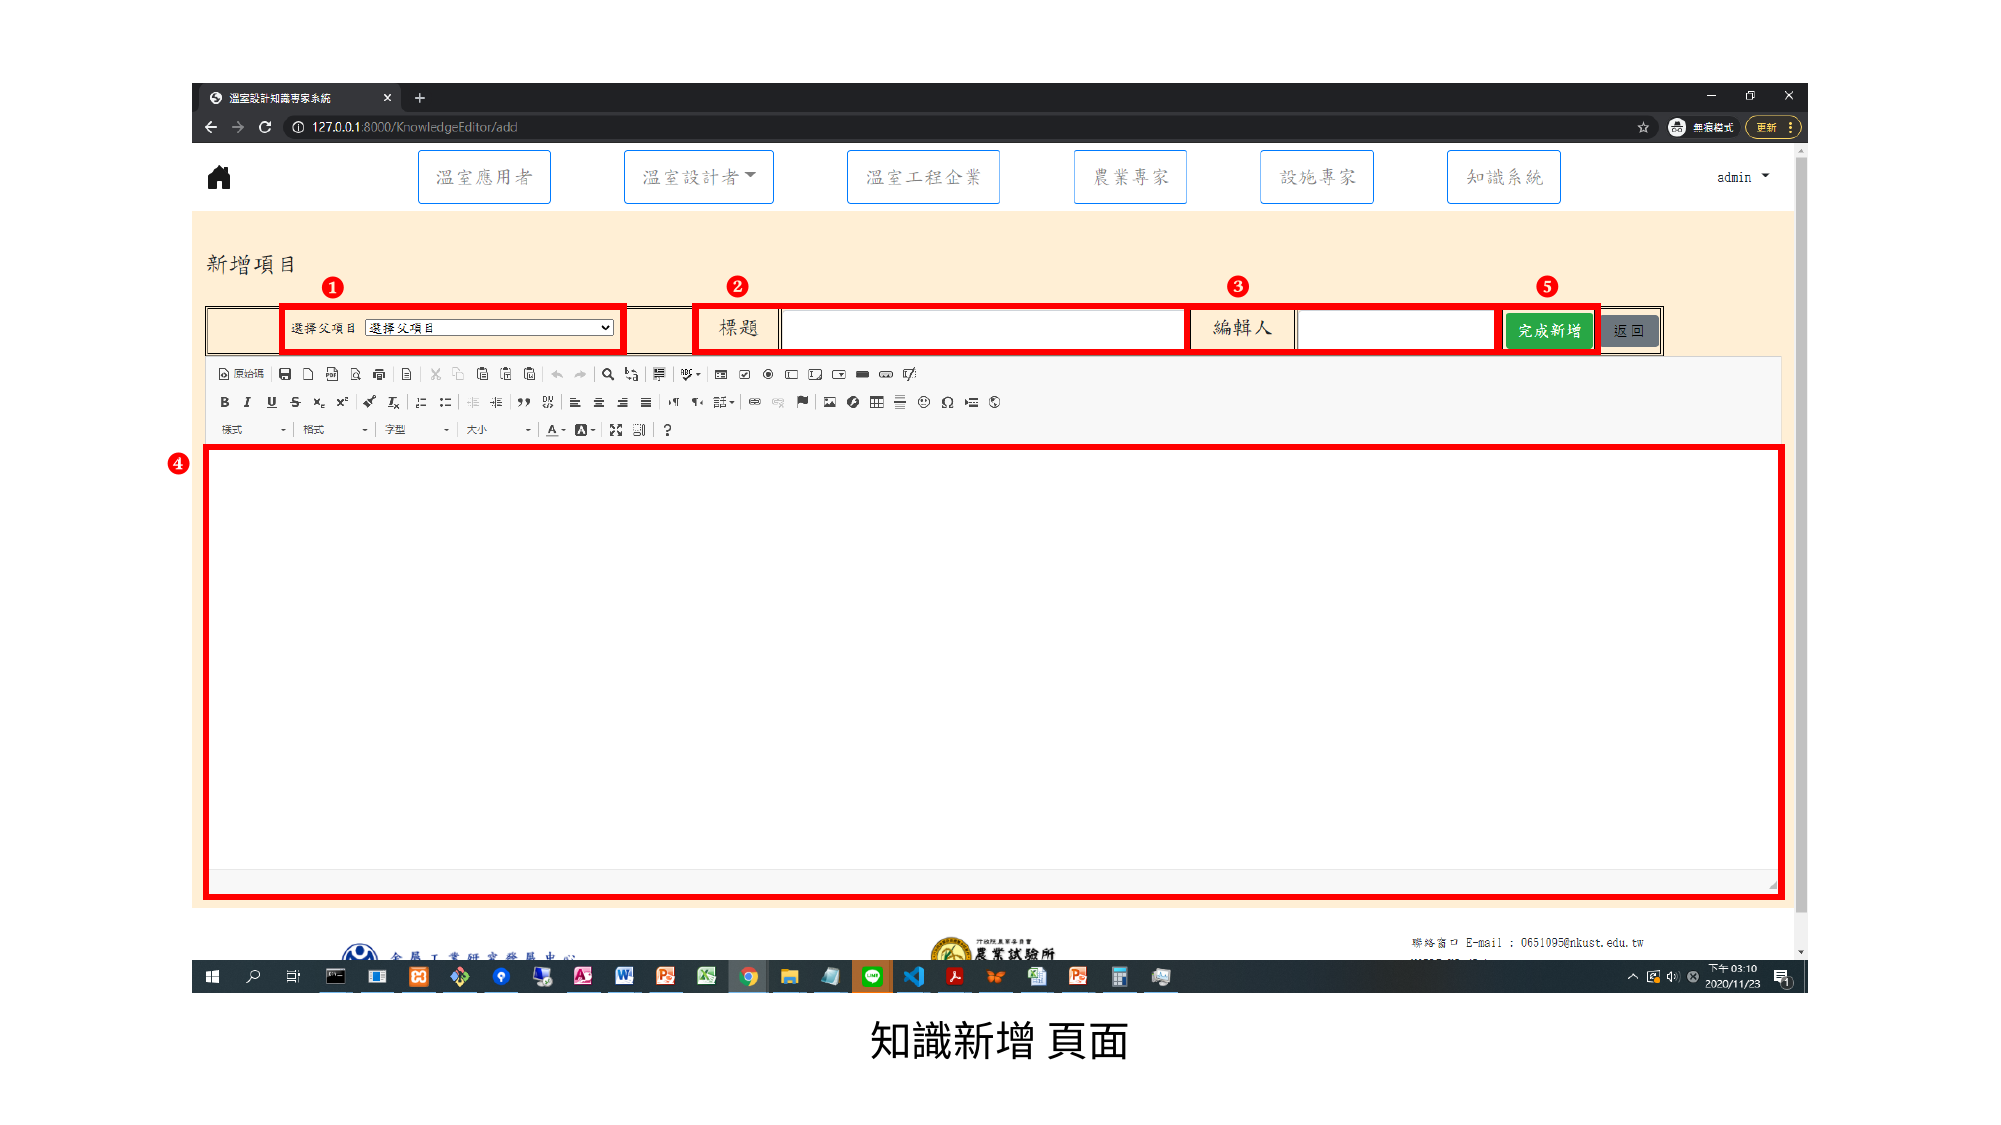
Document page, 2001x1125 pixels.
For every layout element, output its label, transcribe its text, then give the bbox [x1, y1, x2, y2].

text_box 知識新增 頁面 [0, 1007, 2000, 1072]
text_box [146, 83, 1808, 993]
